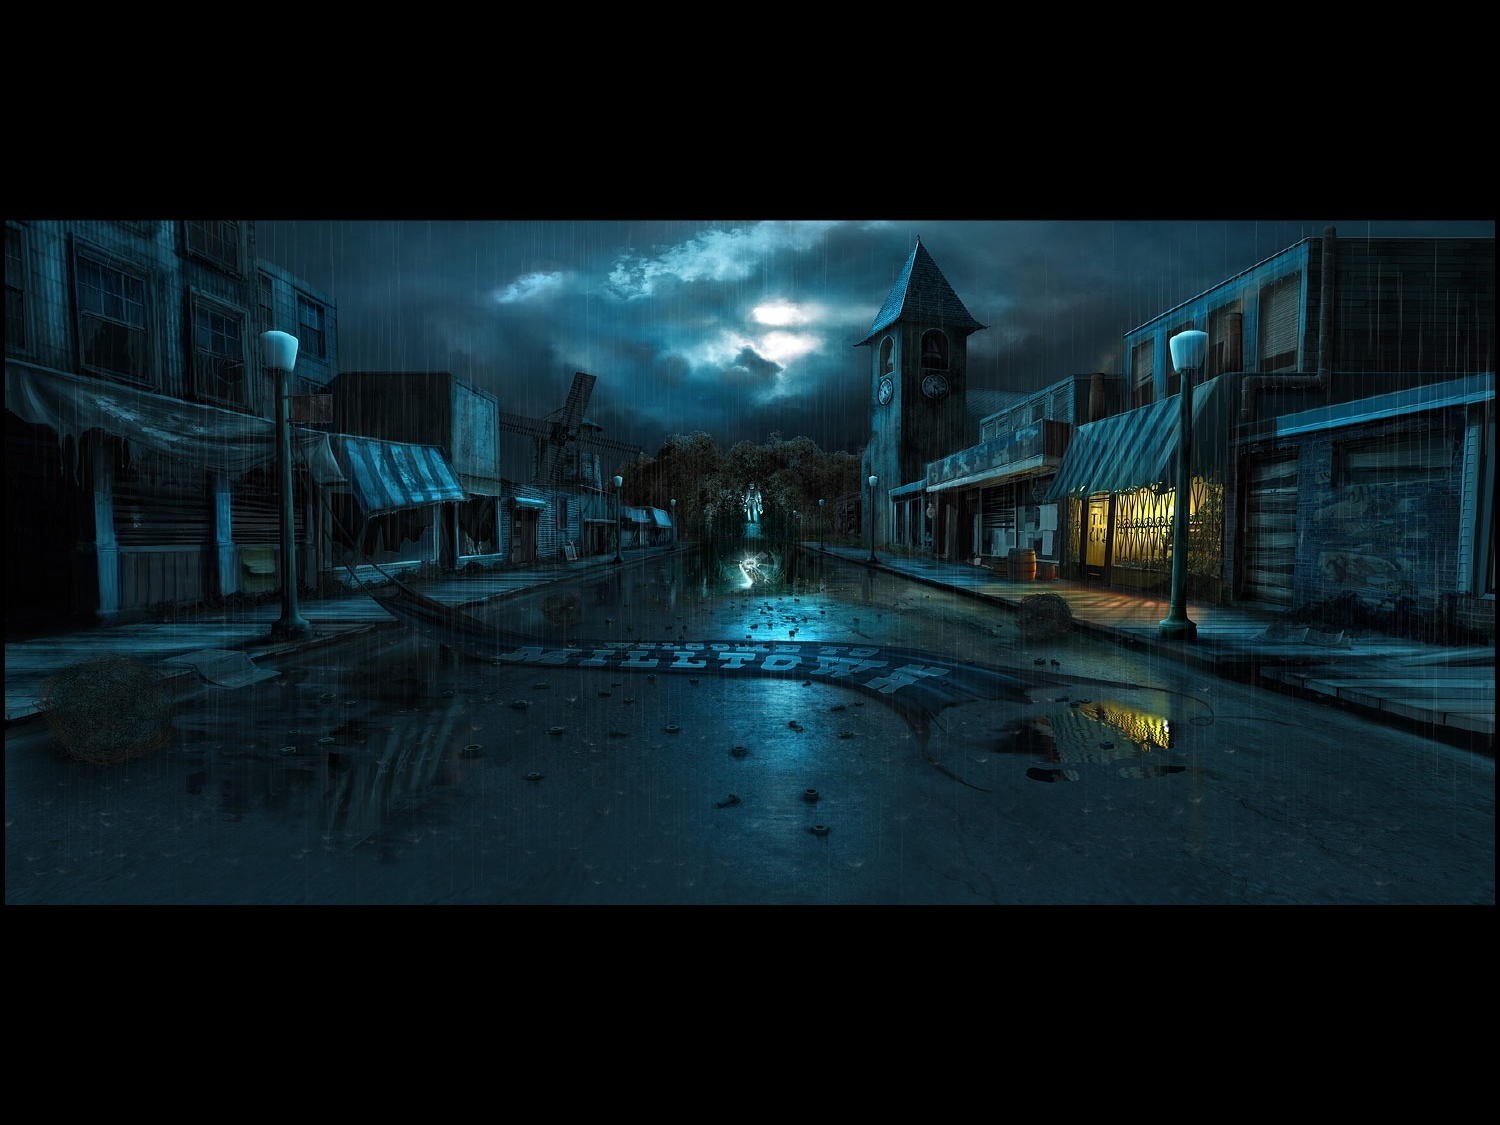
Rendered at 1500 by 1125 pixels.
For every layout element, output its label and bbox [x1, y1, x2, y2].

picture [0, 216, 1500, 909]
